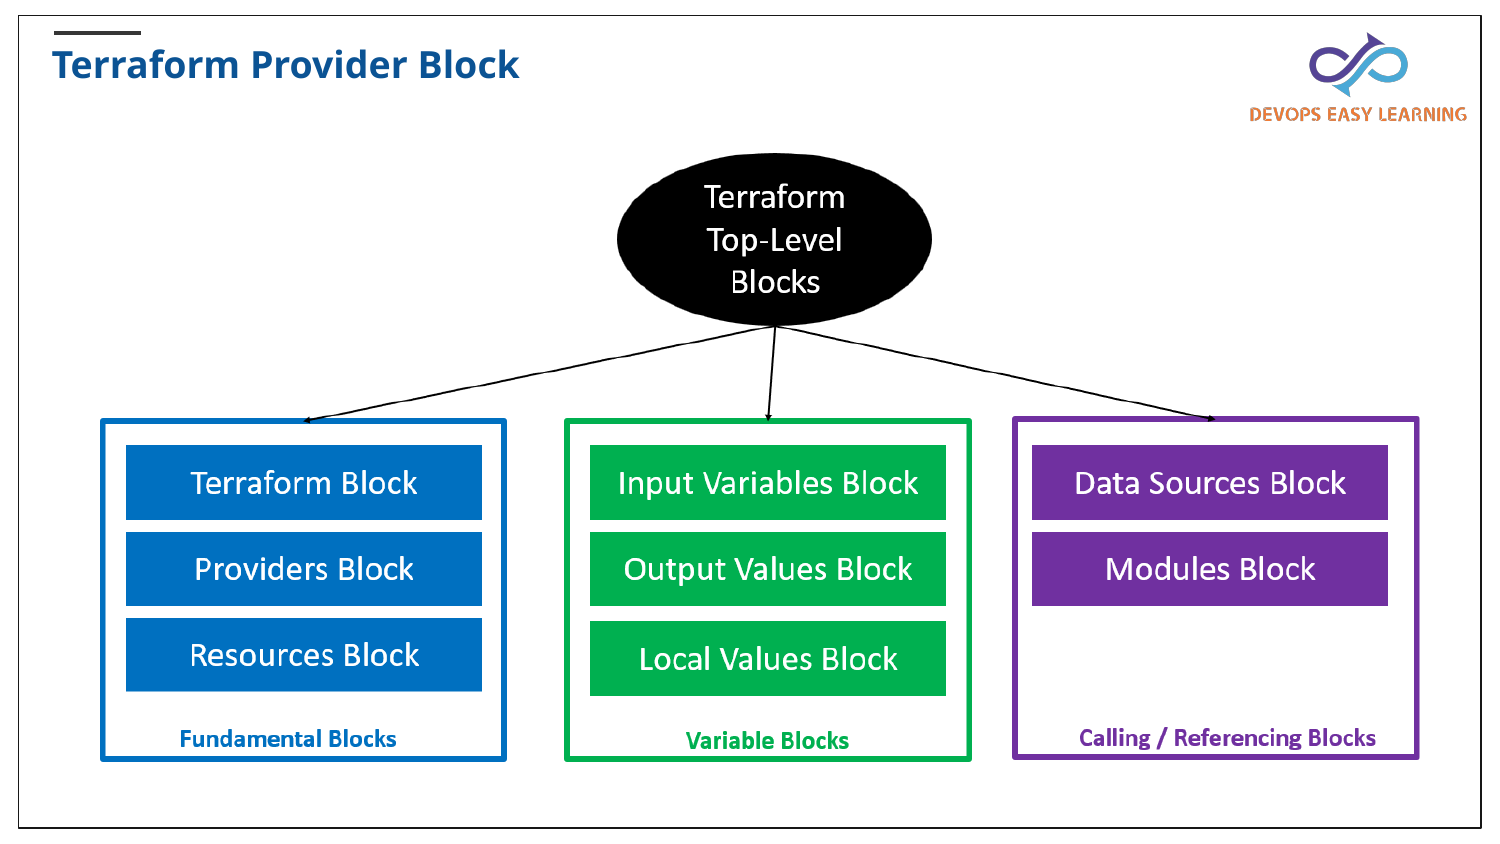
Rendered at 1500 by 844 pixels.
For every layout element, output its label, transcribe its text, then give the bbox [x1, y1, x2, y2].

picture [90, 21, 1477, 780]
text_box [18, 15, 1482, 829]
text_box Terraform Provider Block [36, 33, 1220, 94]
